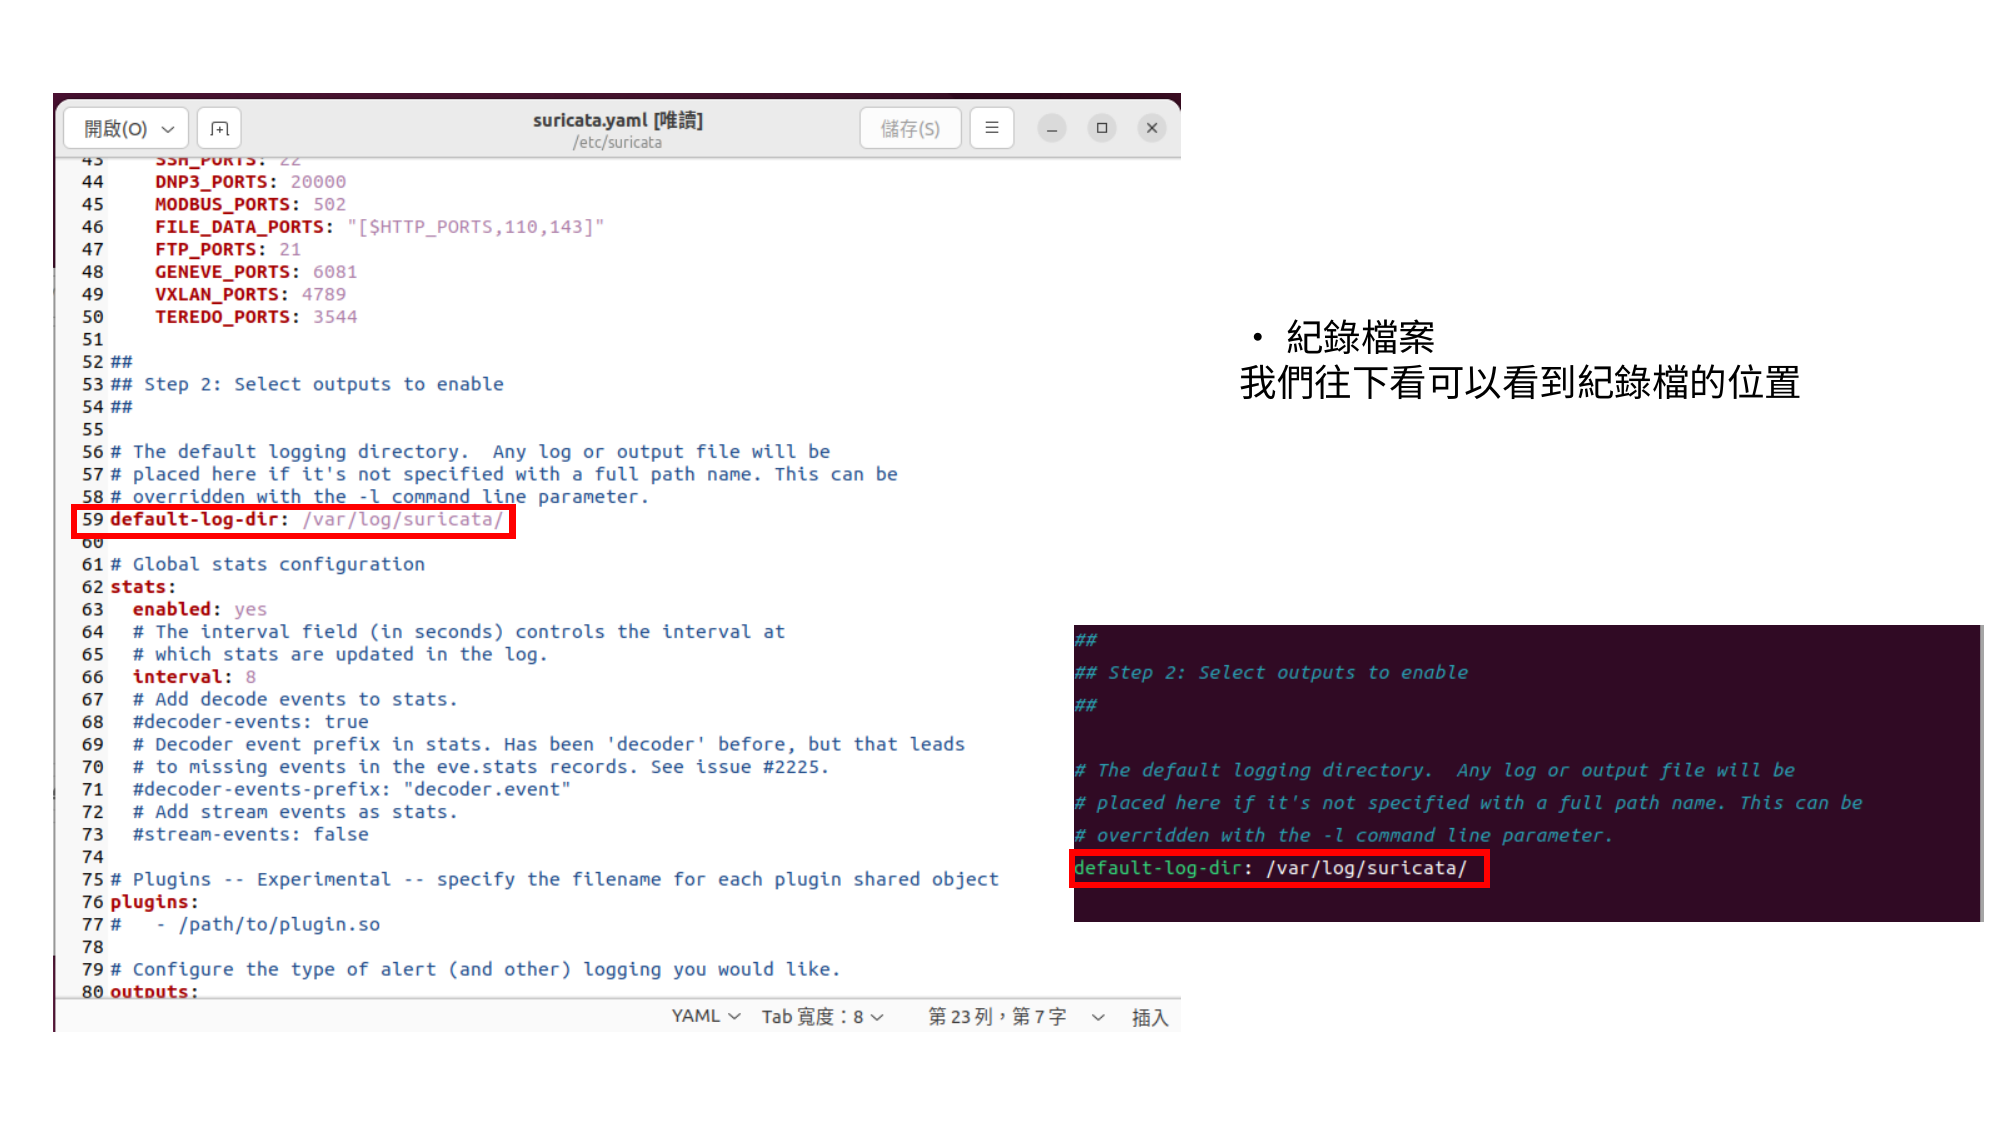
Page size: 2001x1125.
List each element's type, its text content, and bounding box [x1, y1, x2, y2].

text_box •紀錄檔案 我們往下看可以看到紀錄檔的位置 [1225, 306, 1834, 411]
picture [53, 92, 1984, 1032]
